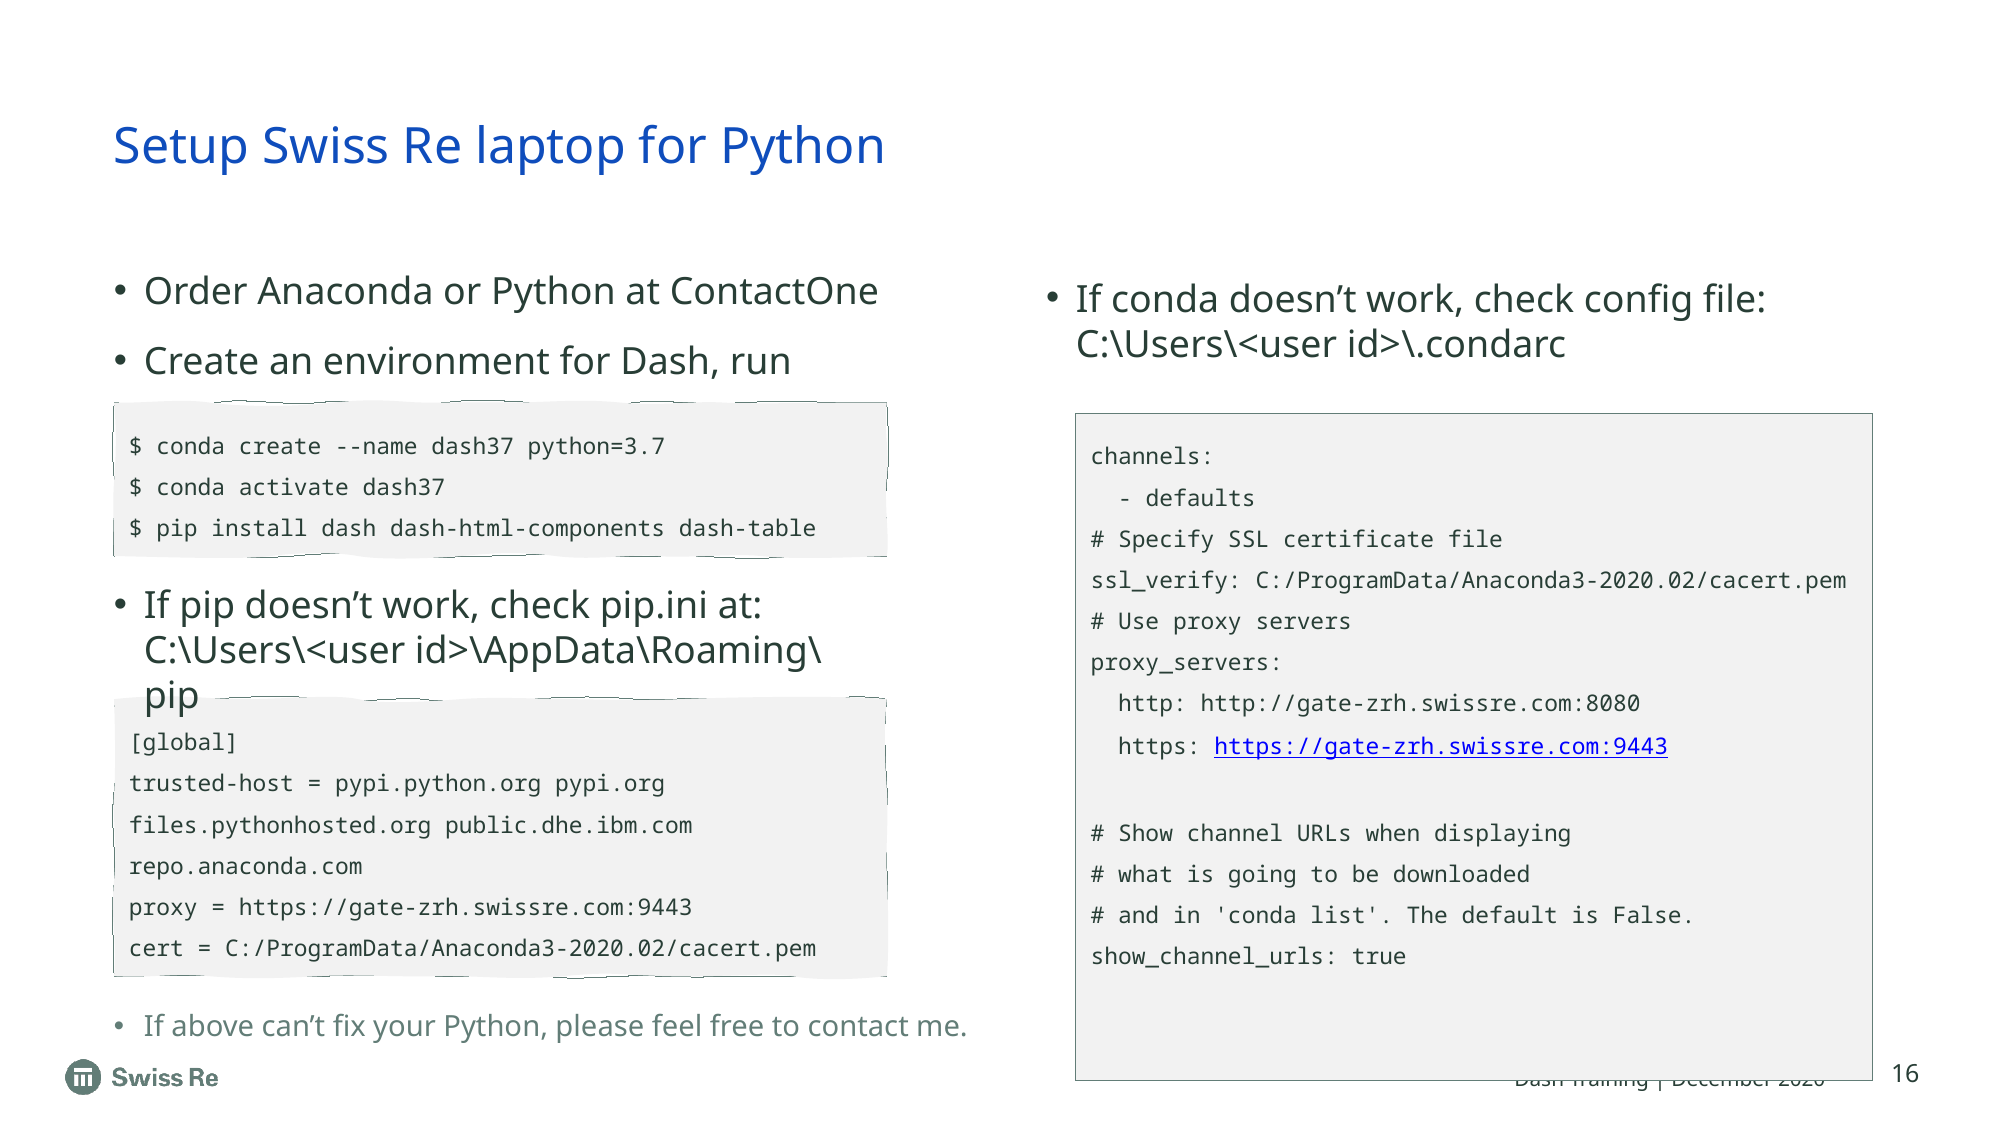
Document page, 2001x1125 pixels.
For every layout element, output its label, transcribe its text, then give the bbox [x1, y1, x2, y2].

title Setup Swiss Re laptop for Python [114, 113, 1922, 228]
text_box [global] trusted-host = pypi.python.org pypi.org files.pythonhosted.org public.dhe.ibm.com repo.anaconda.com proxy = https://gate-zrh.swissre.com:9443 cert = C:/ProgramData/Anaconda3-2020.02/cacert.pem [112, 696, 889, 980]
text_box If conda doesn’t work, check config file: C:\Users\<user id>\.condarc [1031, 267, 1782, 372]
text_box $ conda create --name dash37 python=3.7 $ conda activate dash37 $ pip install dash dash-html-components dash-table [112, 400, 889, 559]
list Order Anaconda or Python at ContactOne Create an environment for Dash, run [114, 267, 925, 386]
picture [65, 1059, 218, 1095]
text_box If pip doesn’t work, check pip.ini at: C:\Users\<user id>\AppData\Roaming\pip [113, 581, 865, 682]
text_box If above can’t fix your Python, please feel free to contact me. [114, 1007, 975, 1054]
slide_number 16 [1872, 1061, 1920, 1092]
list channels: - defaults # Specify SSL certificate file ssl_verify: C:/ProgramData/Anaconda3-2020.02/cacert.pem # Use proxy servers proxy_servers: http: http://gate-zrh.swissre.com:8080 https: https://gate-zrh.swissre.com:9443 # Show channel URLs when displaying # what is going to be downloaded # and in 'conda list'. The default is False. show_channel_urls: true [1075, 413, 1873, 1081]
